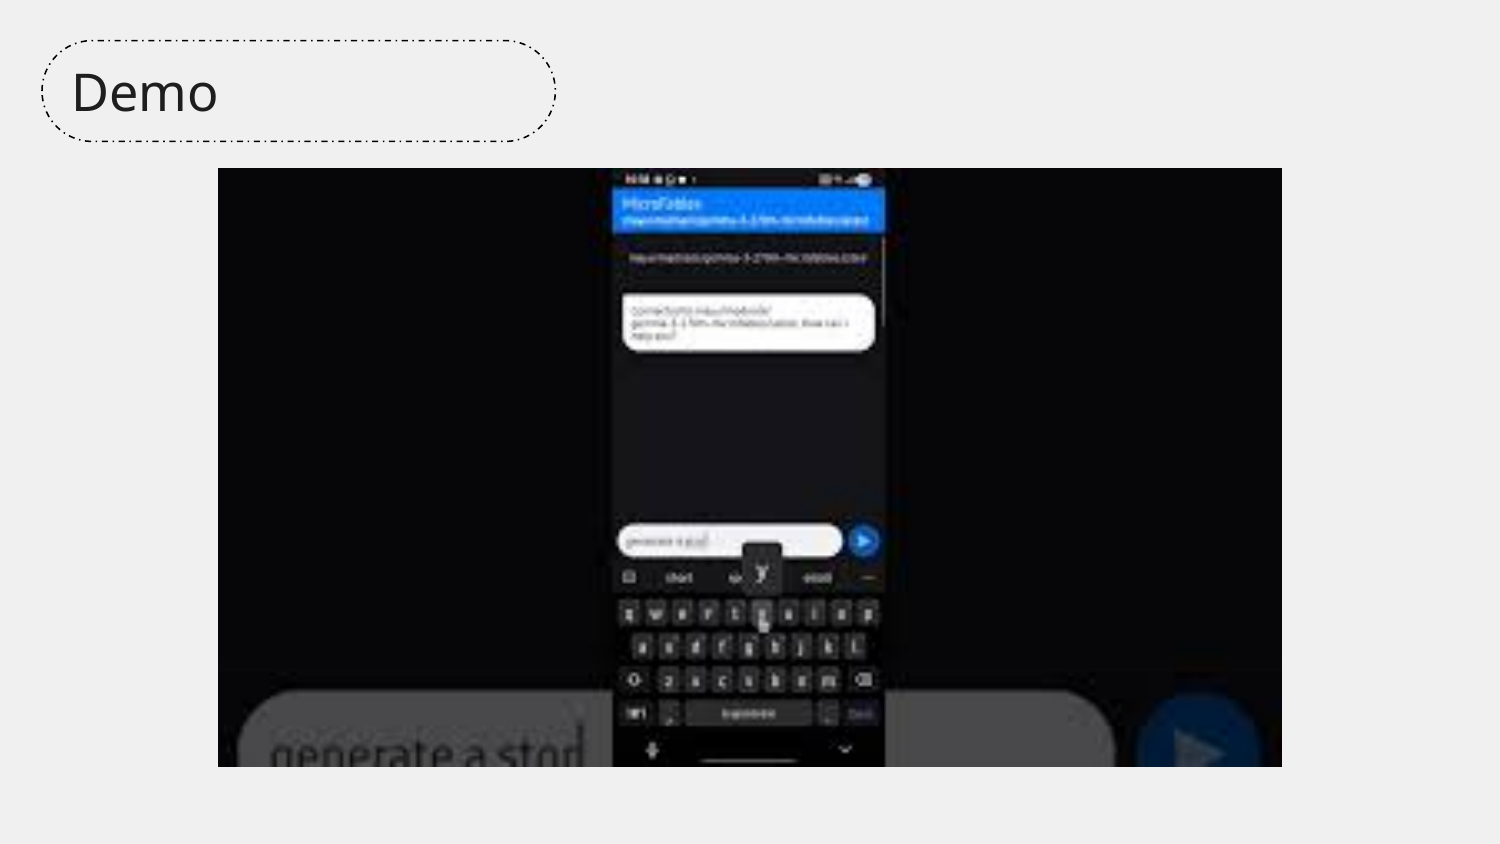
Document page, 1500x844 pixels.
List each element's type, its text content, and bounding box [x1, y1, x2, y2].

picture [218, 168, 1282, 767]
text_box Demo [41, 40, 556, 142]
